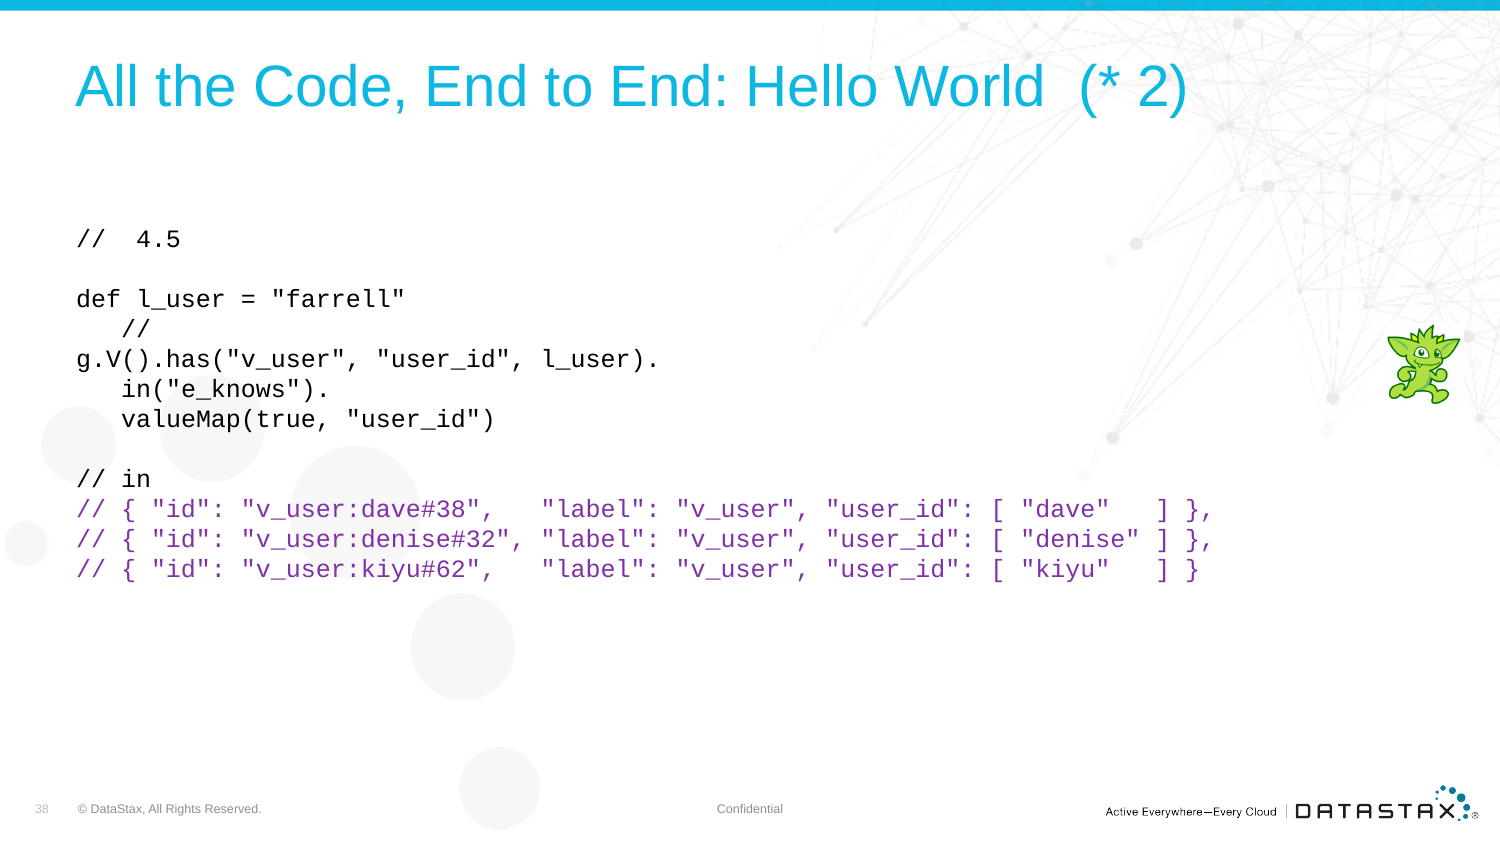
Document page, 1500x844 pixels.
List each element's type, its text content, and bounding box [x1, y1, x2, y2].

slide_number 38 [13, 785, 64, 831]
picture [1386, 323, 1464, 406]
title All the Code, End to End: Hello World (* 2) [75, 44, 1425, 135]
footer Confidential [496, 785, 1004, 831]
list // 4.5 def l_user = "farrell" // g.V().has("v_user", "user_id", l_user). in("e_knows"). valueMap(true, "user_id") // in // { "id": "v_user:dave#38", "label": "v_user", "user_id": [ "dave" ] }, // { "id": "v_user:denise#32", "label": "v_user", "user_id": [ "denise" ] }, // { "id": "v_user:kiyu#62", "label": "v_user", "user_id": [ "kiyu" ] } [75, 215, 1425, 786]
picture [1085, 764, 1499, 844]
picture [1085, 2, 1094, 8]
slide_number © DataStax, All Rights Reserved. [77, 785, 416, 831]
